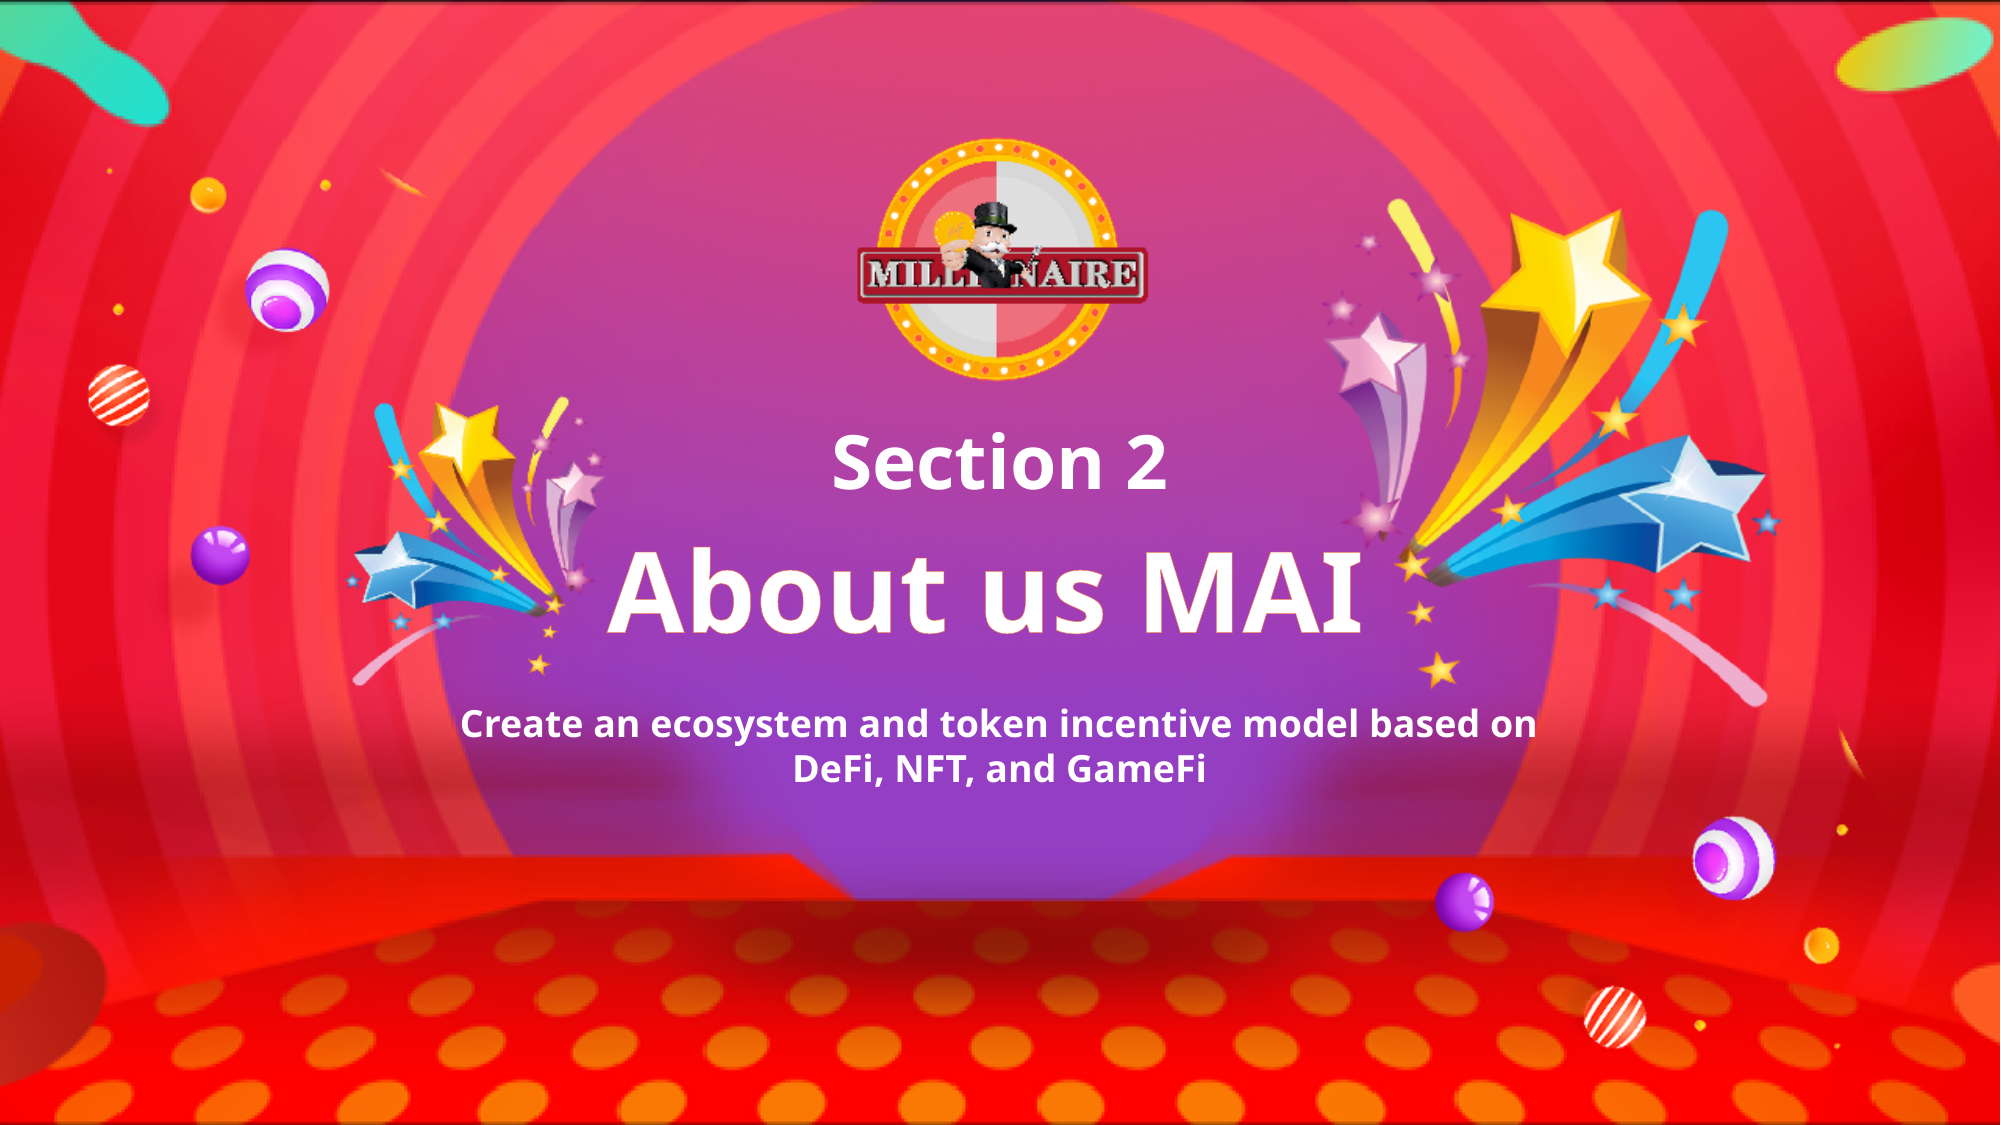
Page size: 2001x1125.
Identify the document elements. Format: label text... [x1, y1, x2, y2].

picture [0, 0, 2000, 1125]
text_box About us MAI [370, 512, 1601, 663]
text_box Section 2 [384, 406, 1616, 512]
text_box Create an ecosystem and token incentive model based on DeFi, NFT, and GameFi [432, 692, 1567, 798]
